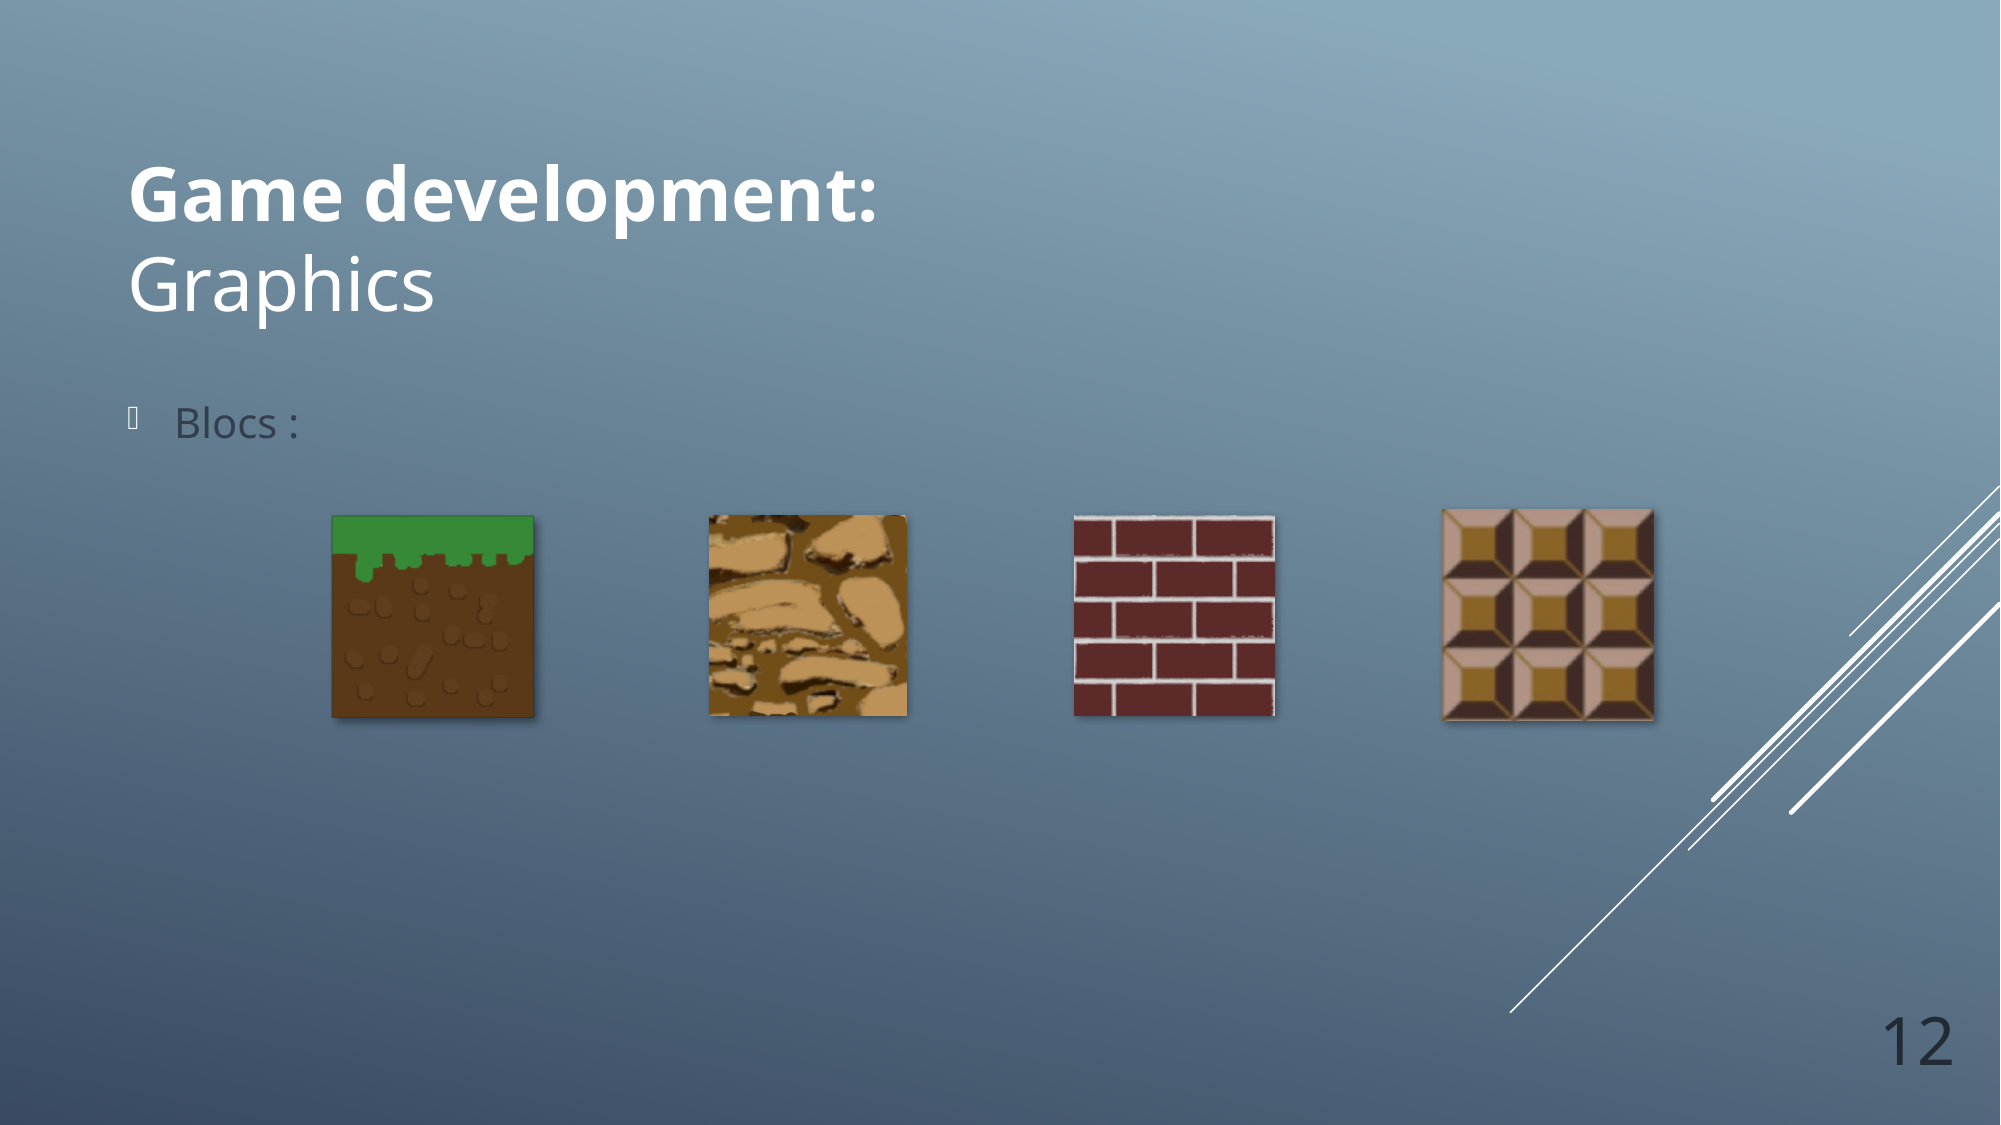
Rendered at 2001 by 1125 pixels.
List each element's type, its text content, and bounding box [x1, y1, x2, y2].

title Game development: Graphics [112, 112, 1513, 360]
picture [329, 512, 542, 718]
slide_number 12 [1783, 987, 1971, 1098]
picture [709, 515, 907, 716]
picture [1074, 515, 1275, 716]
list Blocs : [112, 389, 1513, 571]
picture [1442, 509, 1654, 722]
